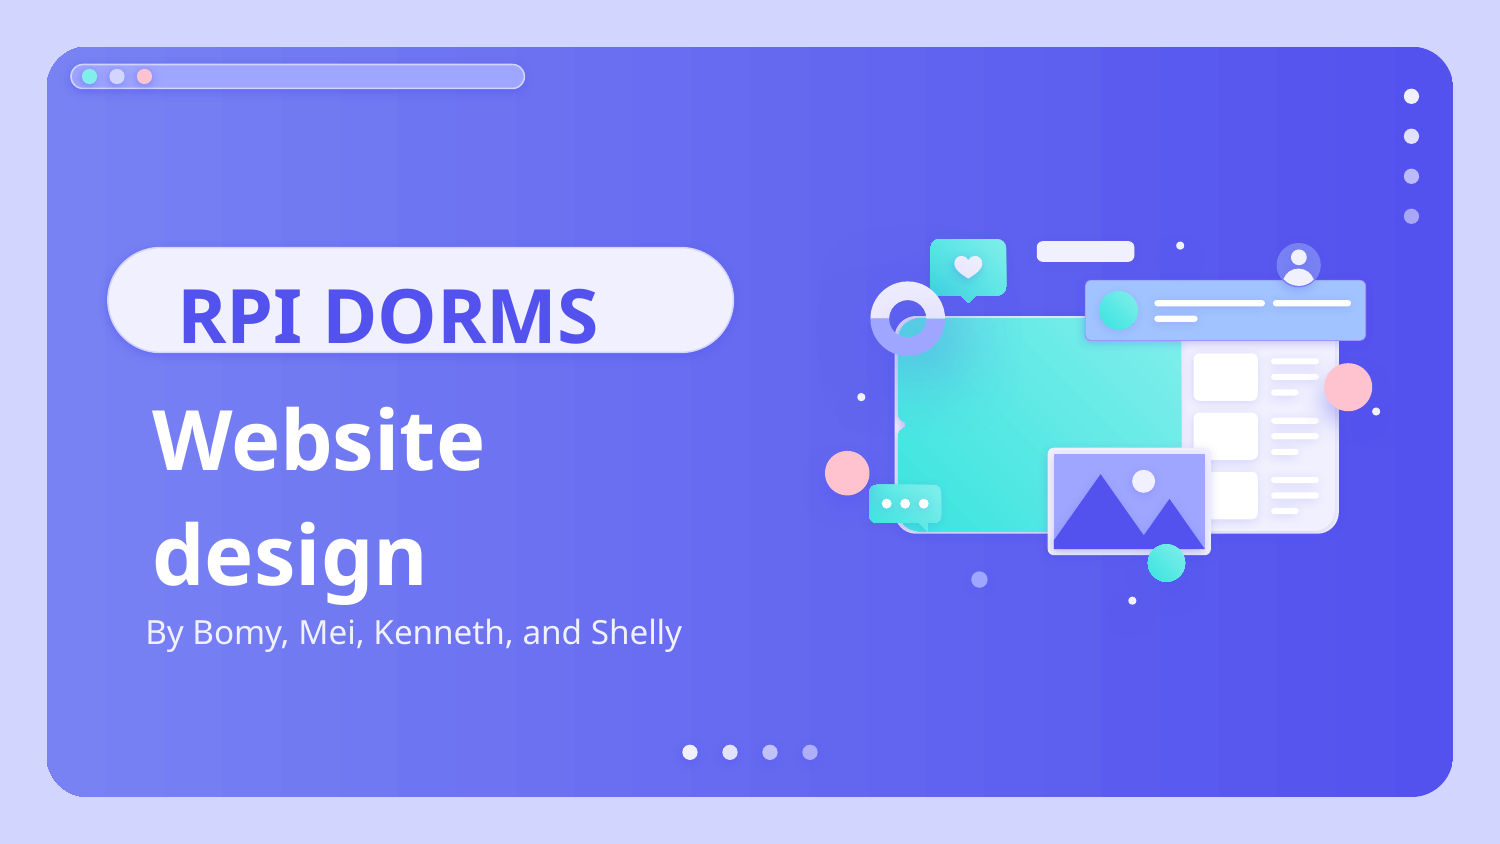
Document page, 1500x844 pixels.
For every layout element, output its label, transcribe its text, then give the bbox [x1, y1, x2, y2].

subtitle By Bomy, Mei, Kenneth, and Shelly [130, 595, 769, 674]
text_box Website design [137, 357, 630, 618]
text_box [824, 238, 1381, 605]
title RPI DORMS [162, 169, 801, 444]
text_box [107, 247, 162, 353]
